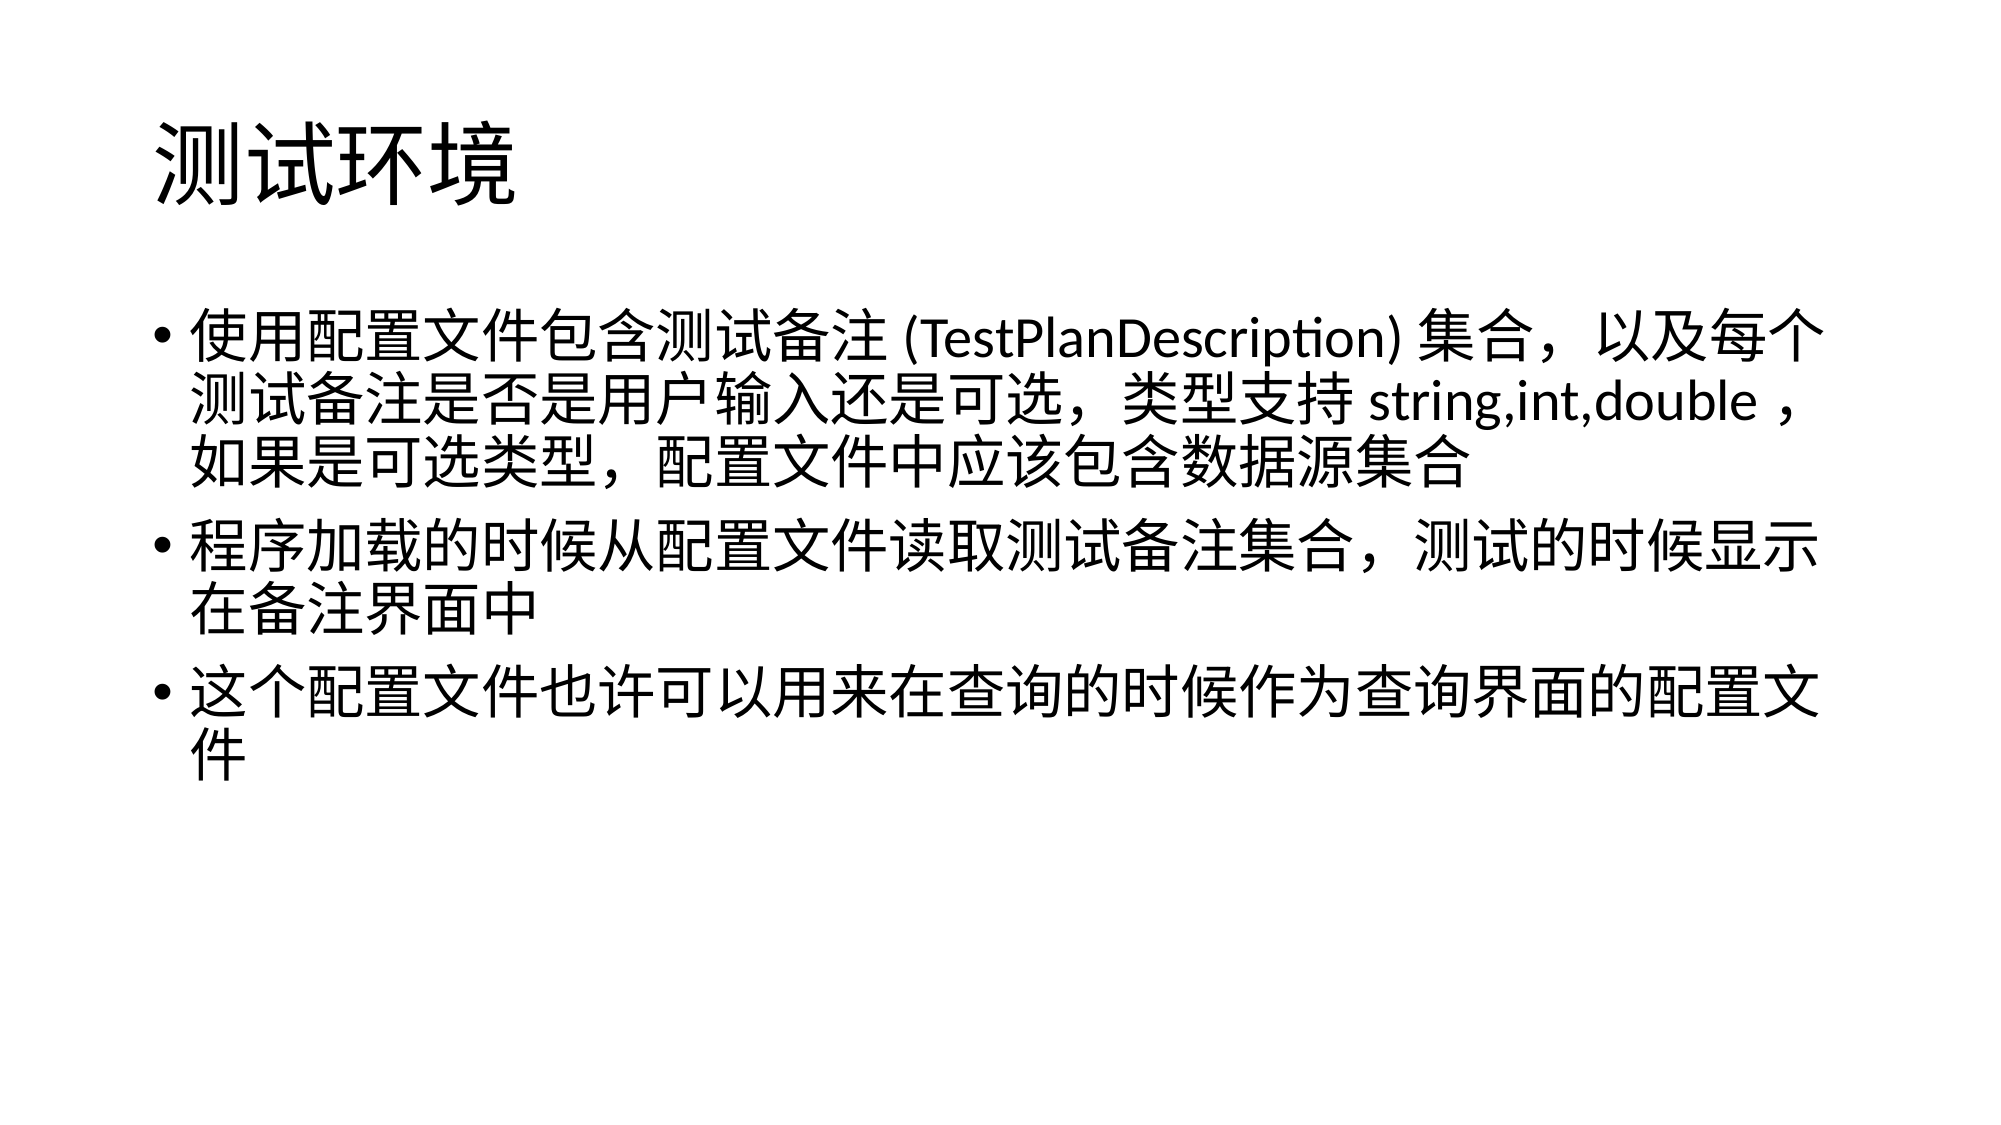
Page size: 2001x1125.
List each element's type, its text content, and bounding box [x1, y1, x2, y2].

title 测试环境 [137, 59, 1863, 278]
list 使用配置文件包含测试备注(TestPlanDescription)集合，以及每个测试备注是否是用户输入还是可选，类型支持string,int,double，如果是可选类型，配置文件中应该包含数据源集合 程序加载的时候从配置文件读取测试备注集合，测试的时候显示在备注界面中 这个配置文件也许可以用来在查询的时候作为查询界面的配置文件 [137, 299, 1863, 1014]
